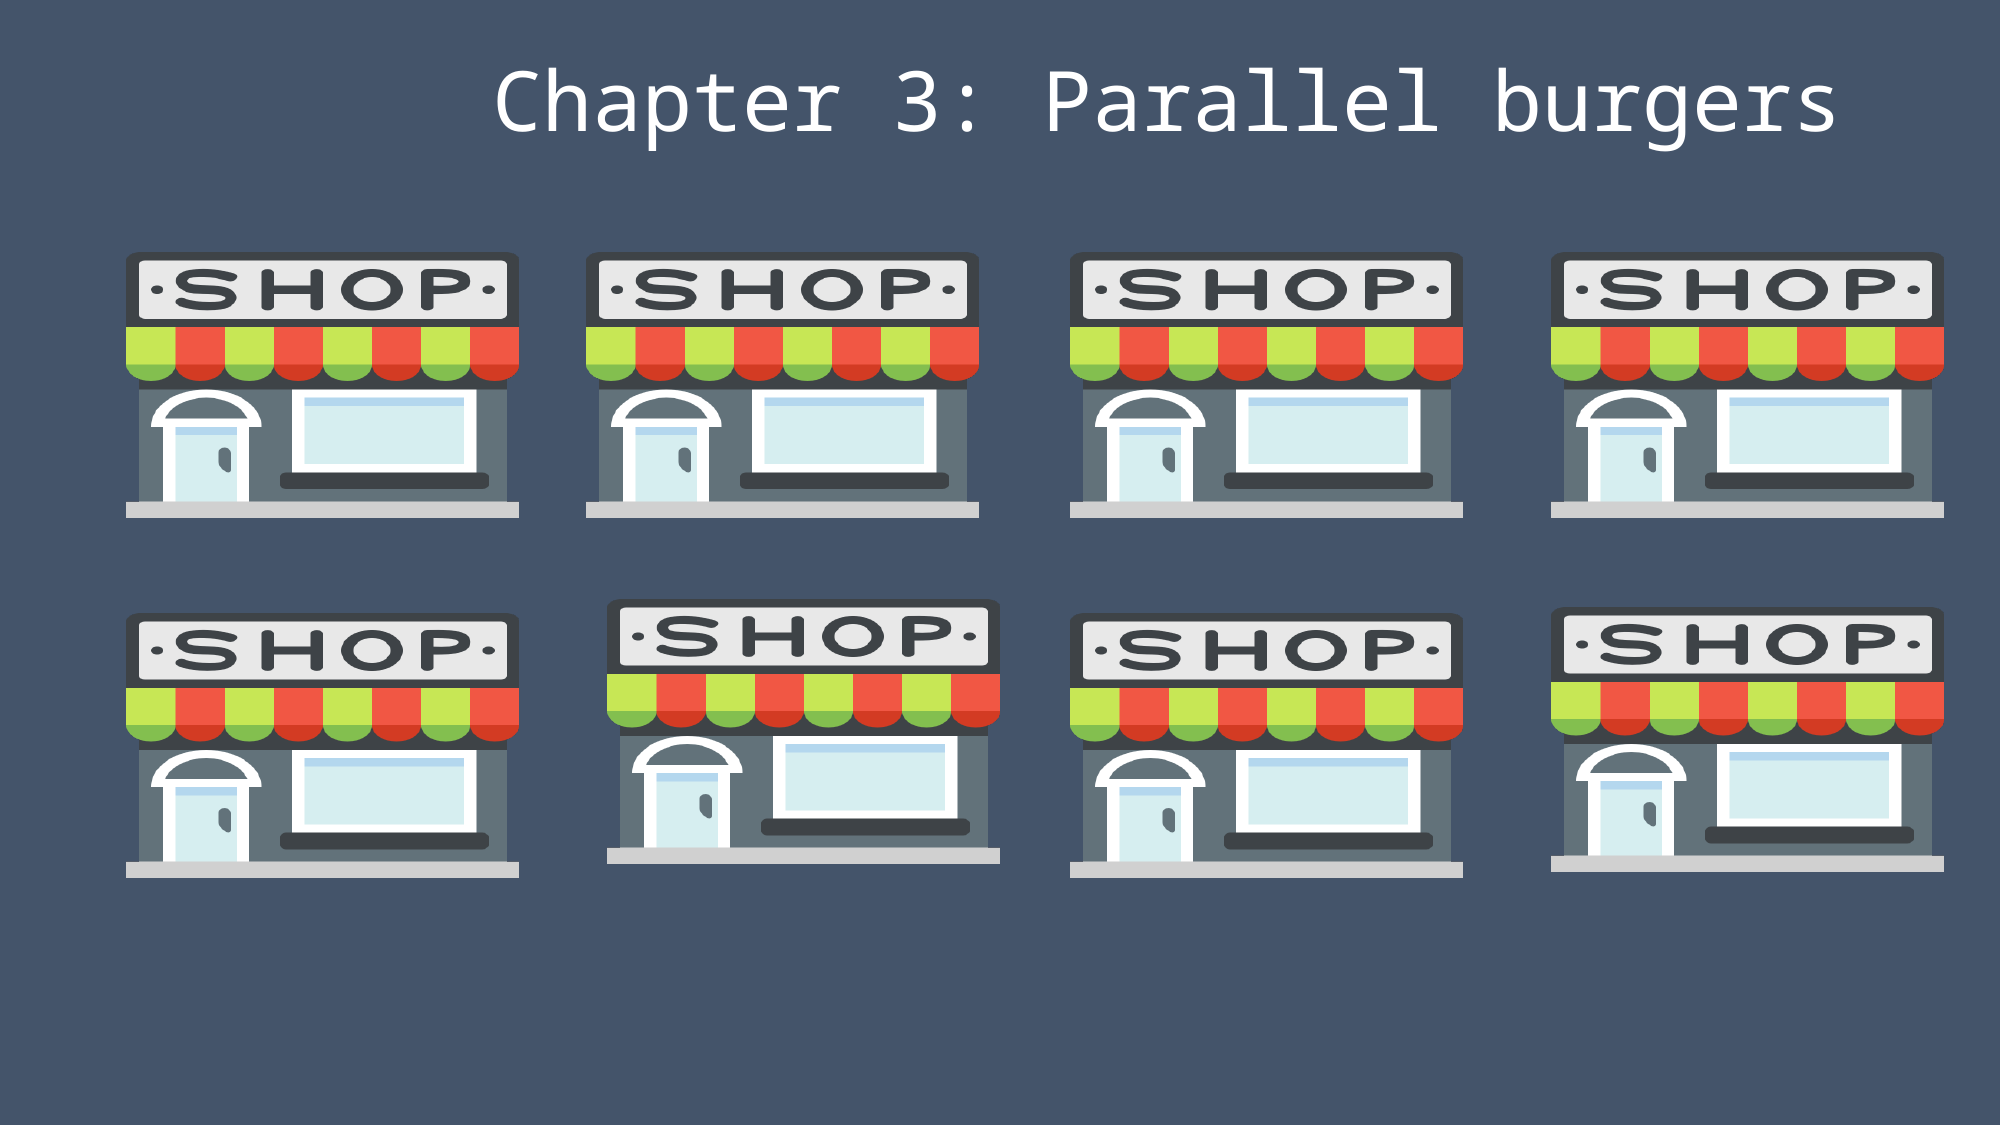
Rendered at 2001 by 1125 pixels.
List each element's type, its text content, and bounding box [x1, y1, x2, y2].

picture [1551, 252, 1944, 518]
text_box Chapter 3: Parallel burgers [477, 41, 1857, 156]
picture [1070, 613, 1463, 878]
picture [1551, 607, 1944, 872]
picture [126, 613, 519, 878]
picture [126, 252, 519, 518]
picture [586, 252, 979, 518]
picture [1070, 252, 1463, 518]
picture [607, 599, 1000, 864]
